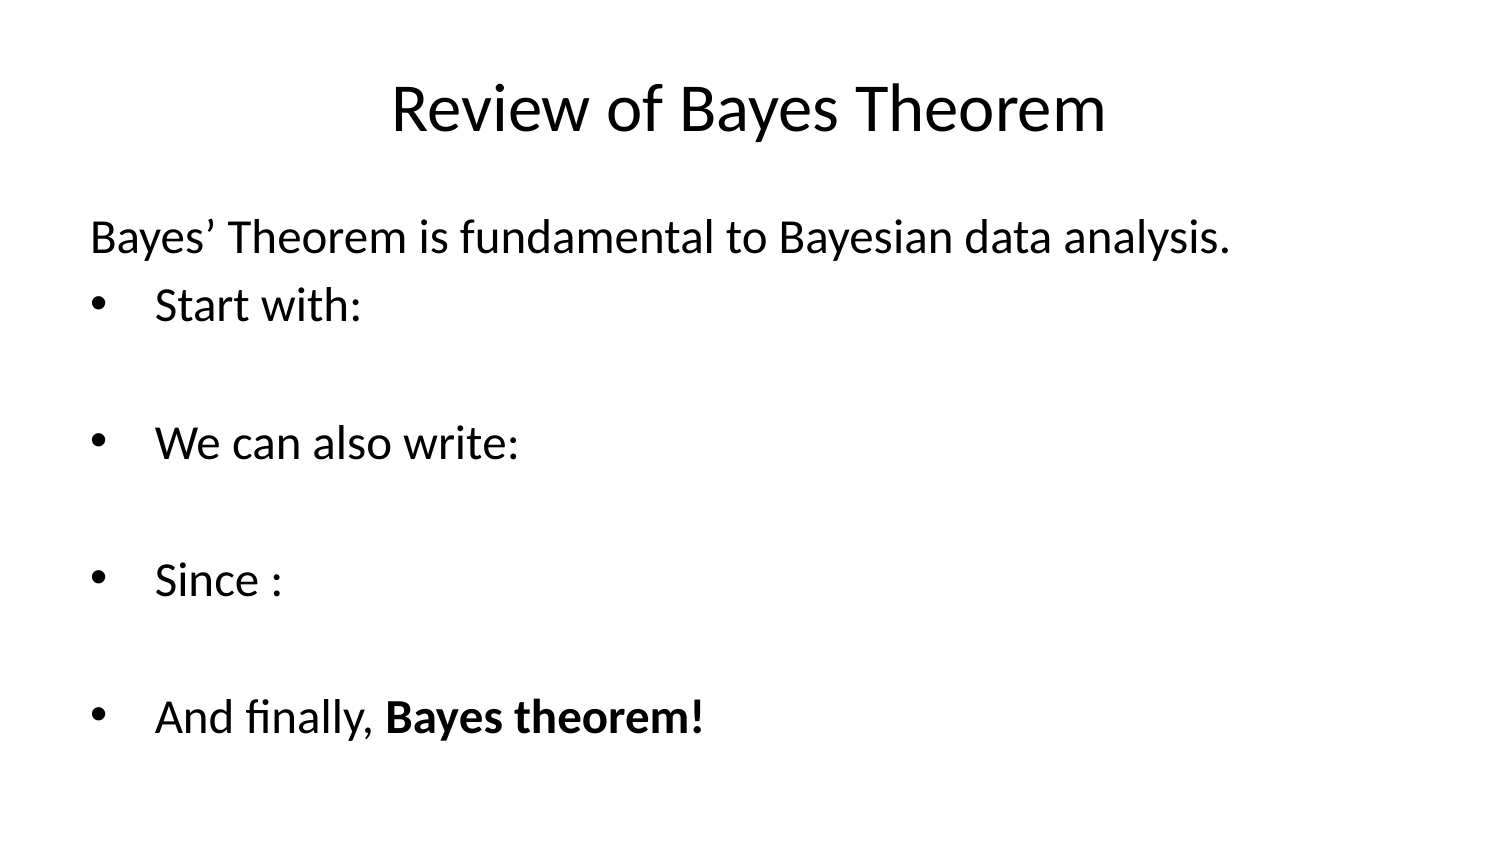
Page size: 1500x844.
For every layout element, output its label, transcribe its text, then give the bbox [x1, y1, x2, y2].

title Review of Bayes Theorem [75, 33, 1425, 175]
